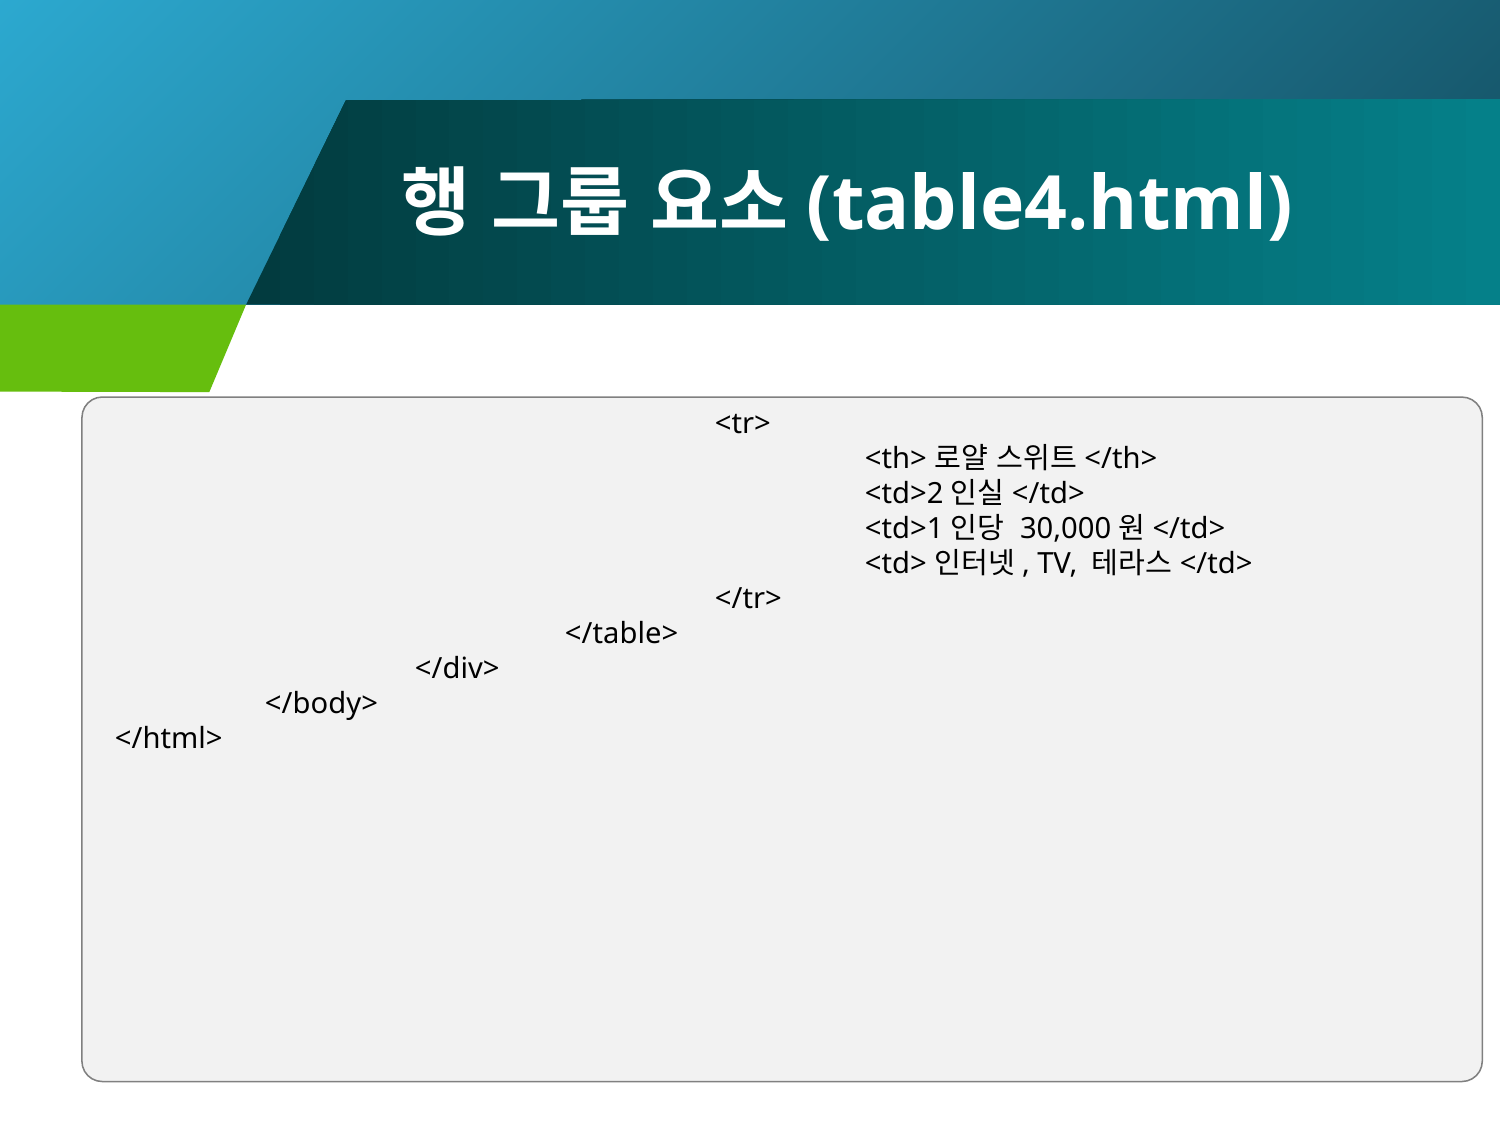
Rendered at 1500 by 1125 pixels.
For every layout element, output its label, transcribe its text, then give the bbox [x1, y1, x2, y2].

text_box [0, 304, 246, 393]
text_box [246, 98, 1500, 305]
title 행 그룹 요소(table4.html) [386, 105, 1466, 294]
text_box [81, 396, 1483, 1082]
text_box [0, 0, 1500, 304]
